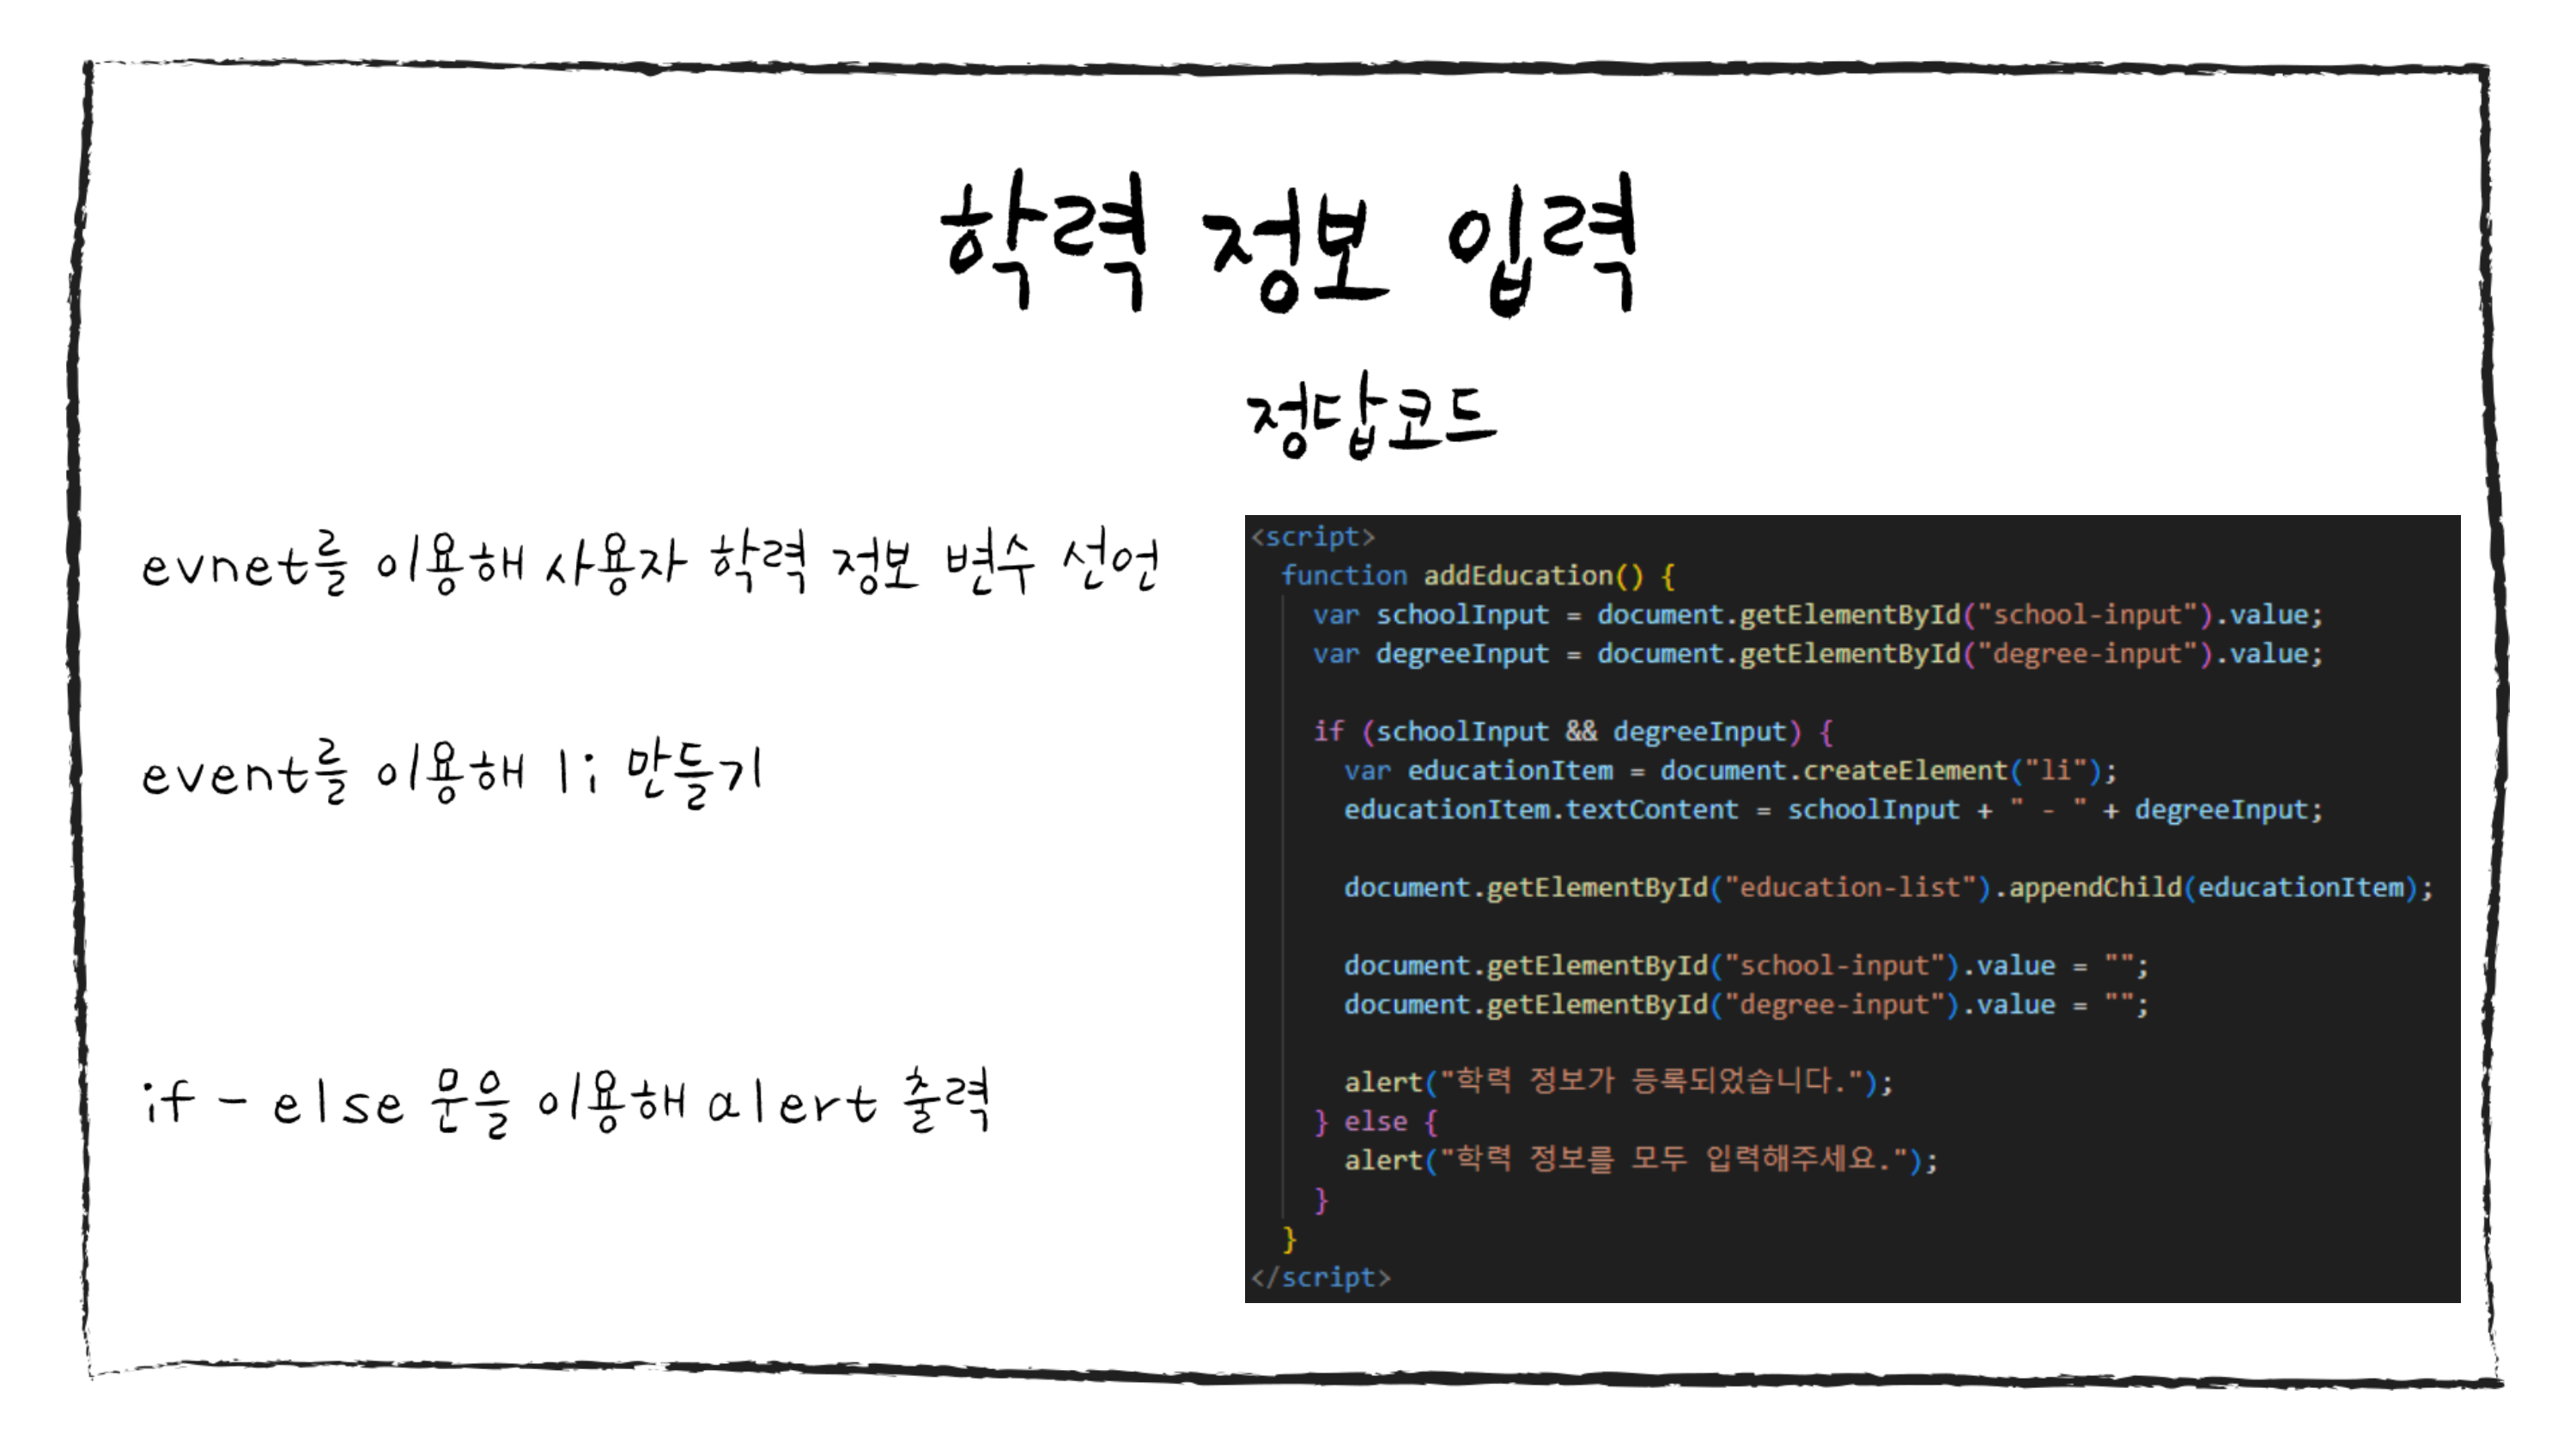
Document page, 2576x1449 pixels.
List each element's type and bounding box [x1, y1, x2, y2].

text_box [1245, 515, 2461, 1304]
picture [115, 83, 2090, 679]
picture [113, 1024, 1060, 1216]
text_box [65, 58, 2511, 1391]
picture [115, 695, 837, 888]
